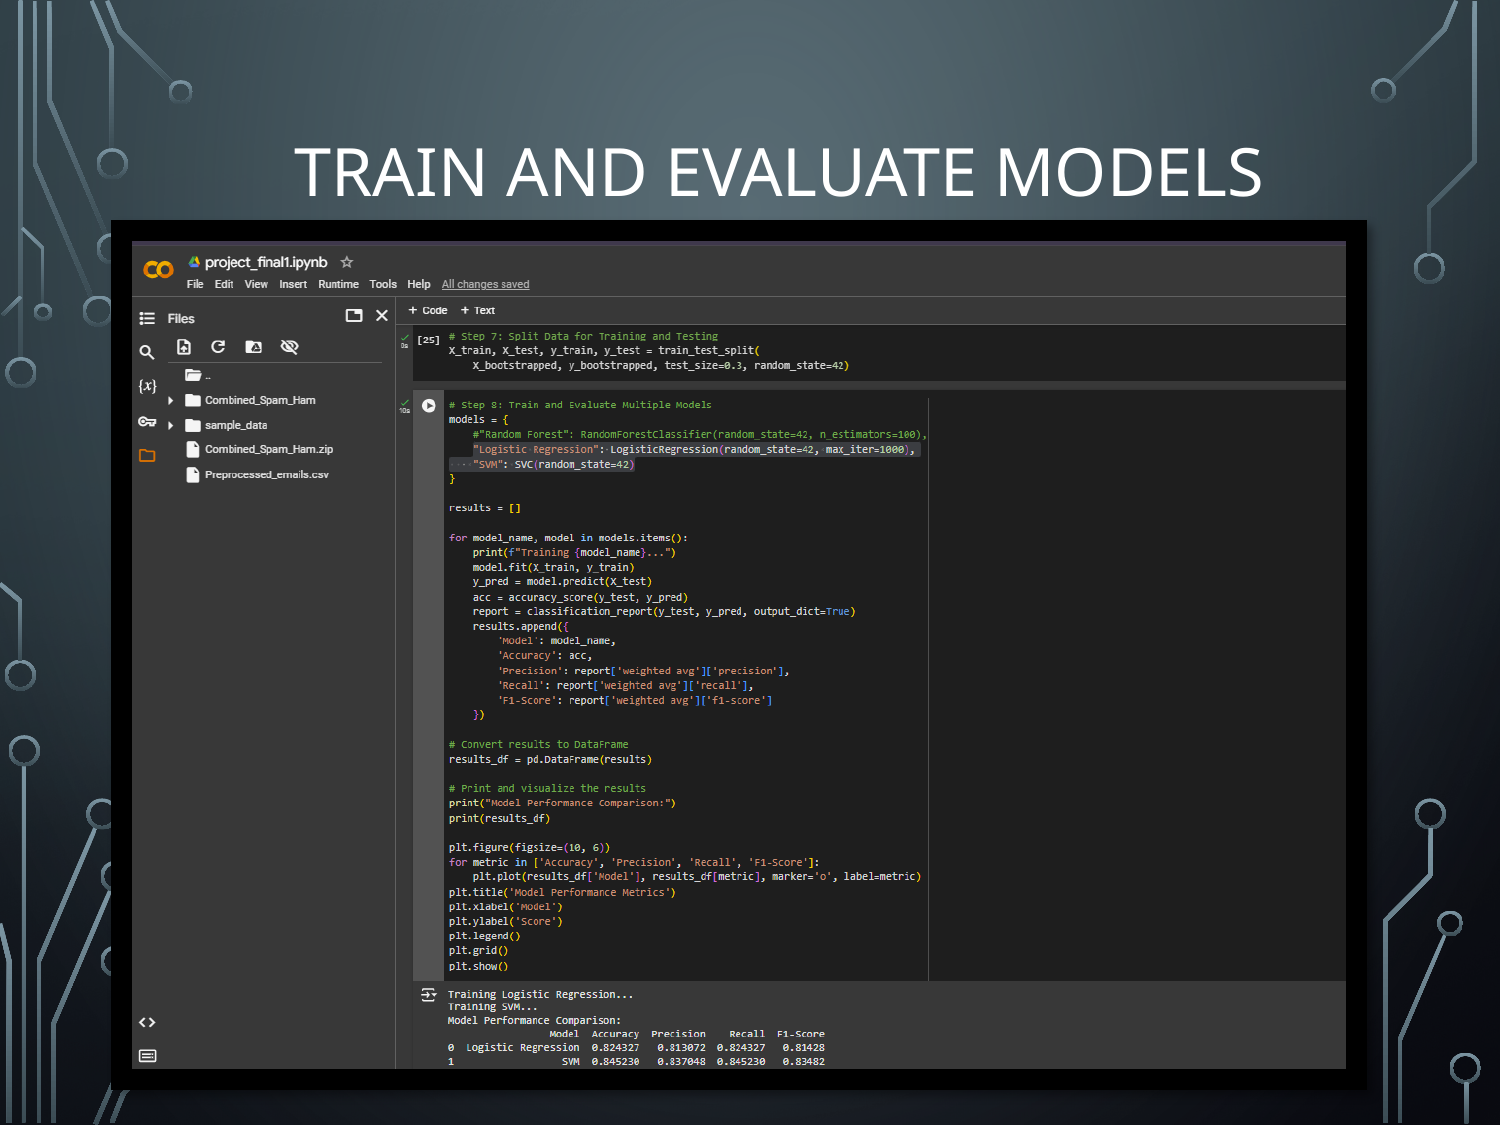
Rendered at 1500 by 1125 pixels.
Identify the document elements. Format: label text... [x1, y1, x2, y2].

title Train and Evaluate Models [97, 90, 1463, 333]
picture [131, 240, 1347, 1070]
